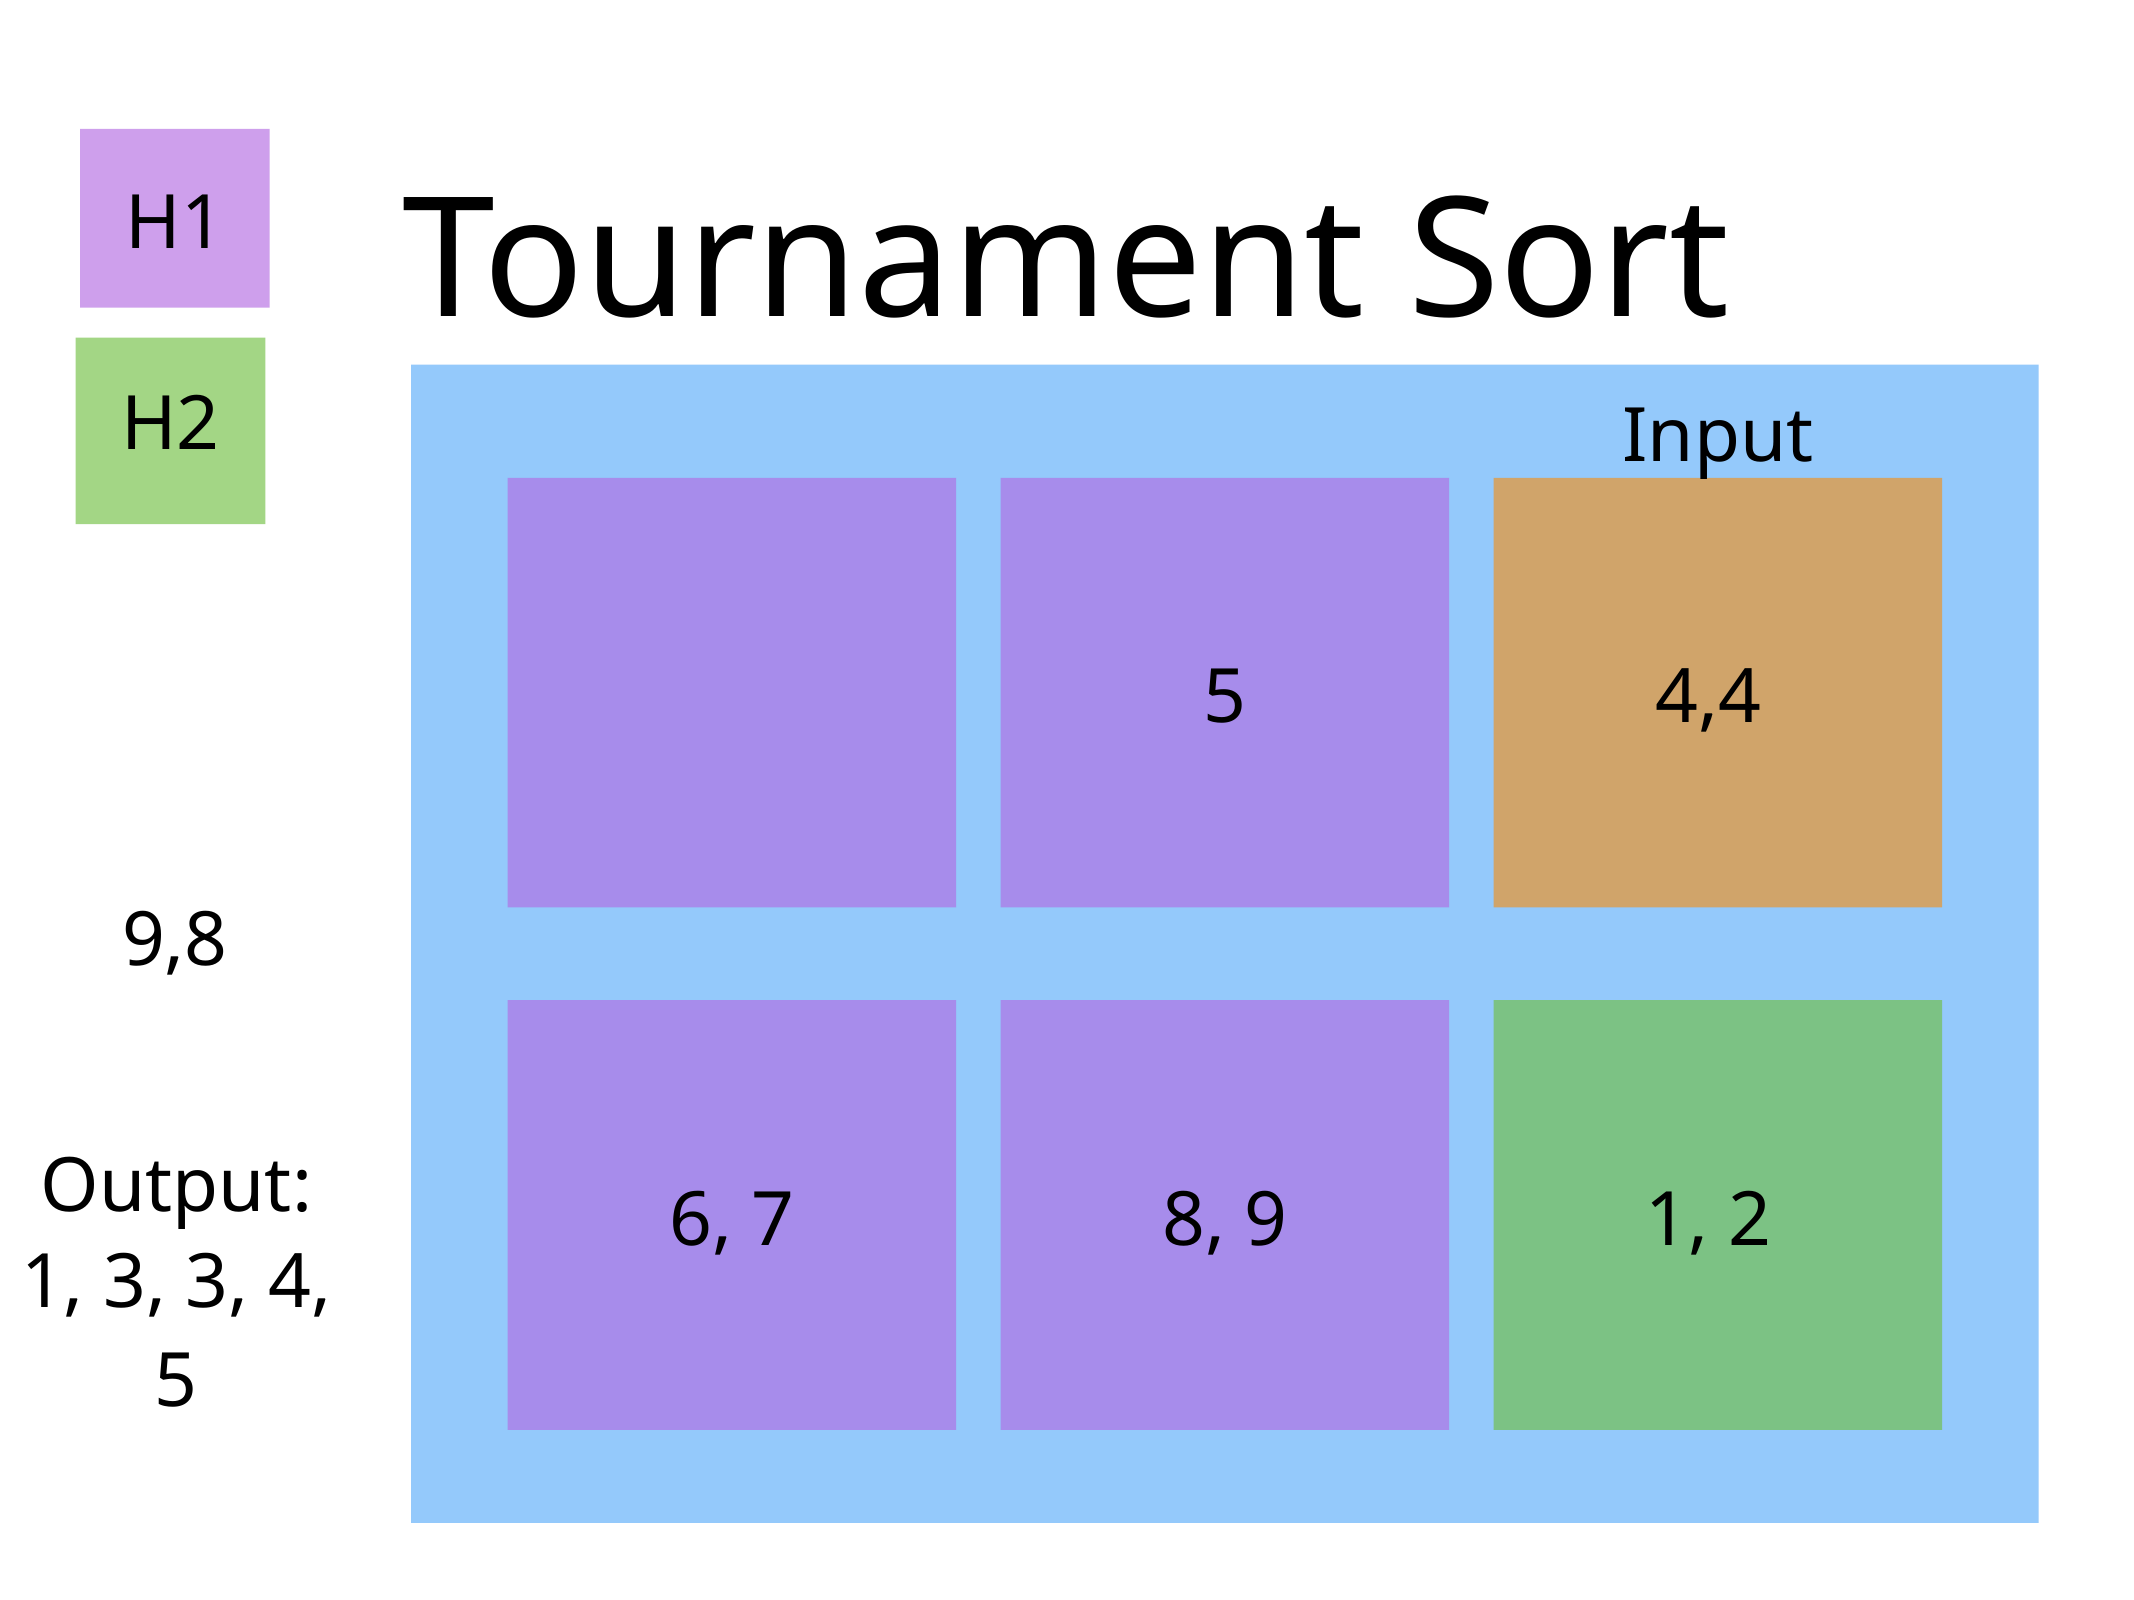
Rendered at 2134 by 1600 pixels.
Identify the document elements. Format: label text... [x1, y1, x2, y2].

text_box [1493, 1000, 1943, 1430]
text_box Output: [32, 1128, 321, 1224]
text_box [80, 128, 270, 308]
text_box H1 [117, 165, 233, 272]
text_box 5 [146, 1322, 207, 1430]
text_box 6, 7 [660, 1161, 804, 1269]
text_box H2 [112, 366, 229, 473]
text_box Input [1614, 378, 1822, 485]
text_box [1000, 477, 1450, 908]
text_box 5 [1195, 639, 1255, 746]
text_box [1493, 477, 1943, 908]
text_box [507, 477, 957, 908]
text_box [507, 1000, 957, 1430]
text_box 4,4 [1646, 639, 1790, 746]
text_box [1000, 1000, 1450, 1430]
text_box 1, 3, 3, 4, [12, 1224, 340, 1331]
text_box 1, 2 [1637, 1161, 1799, 1269]
text_box 8, 9 [1153, 1161, 1297, 1269]
text_box [75, 337, 266, 525]
title Tournament Sort [155, 72, 1978, 428]
text_box [411, 364, 2039, 1523]
text_box 9,8 [113, 881, 237, 989]
